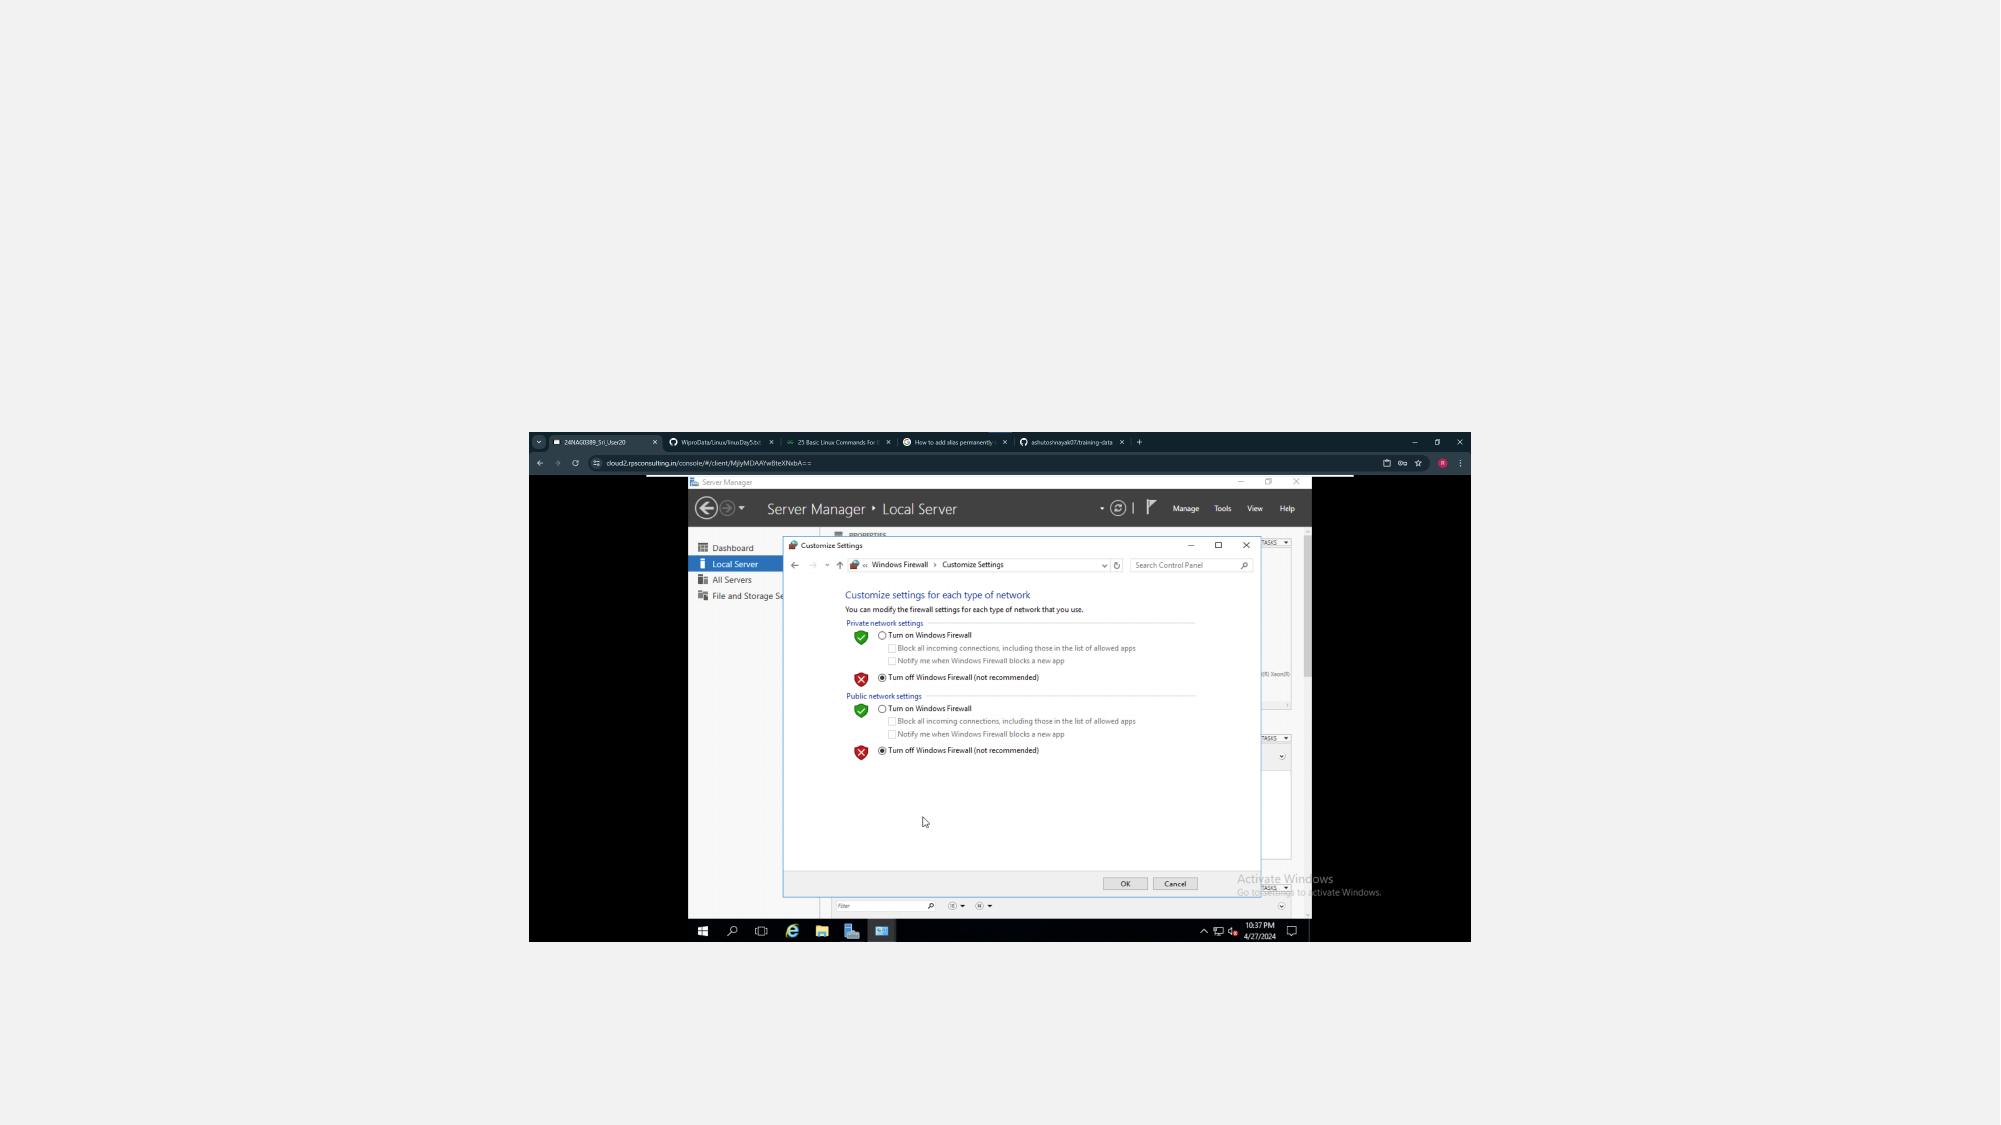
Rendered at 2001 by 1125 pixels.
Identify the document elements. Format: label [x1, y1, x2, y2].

list [529, 432, 1471, 942]
